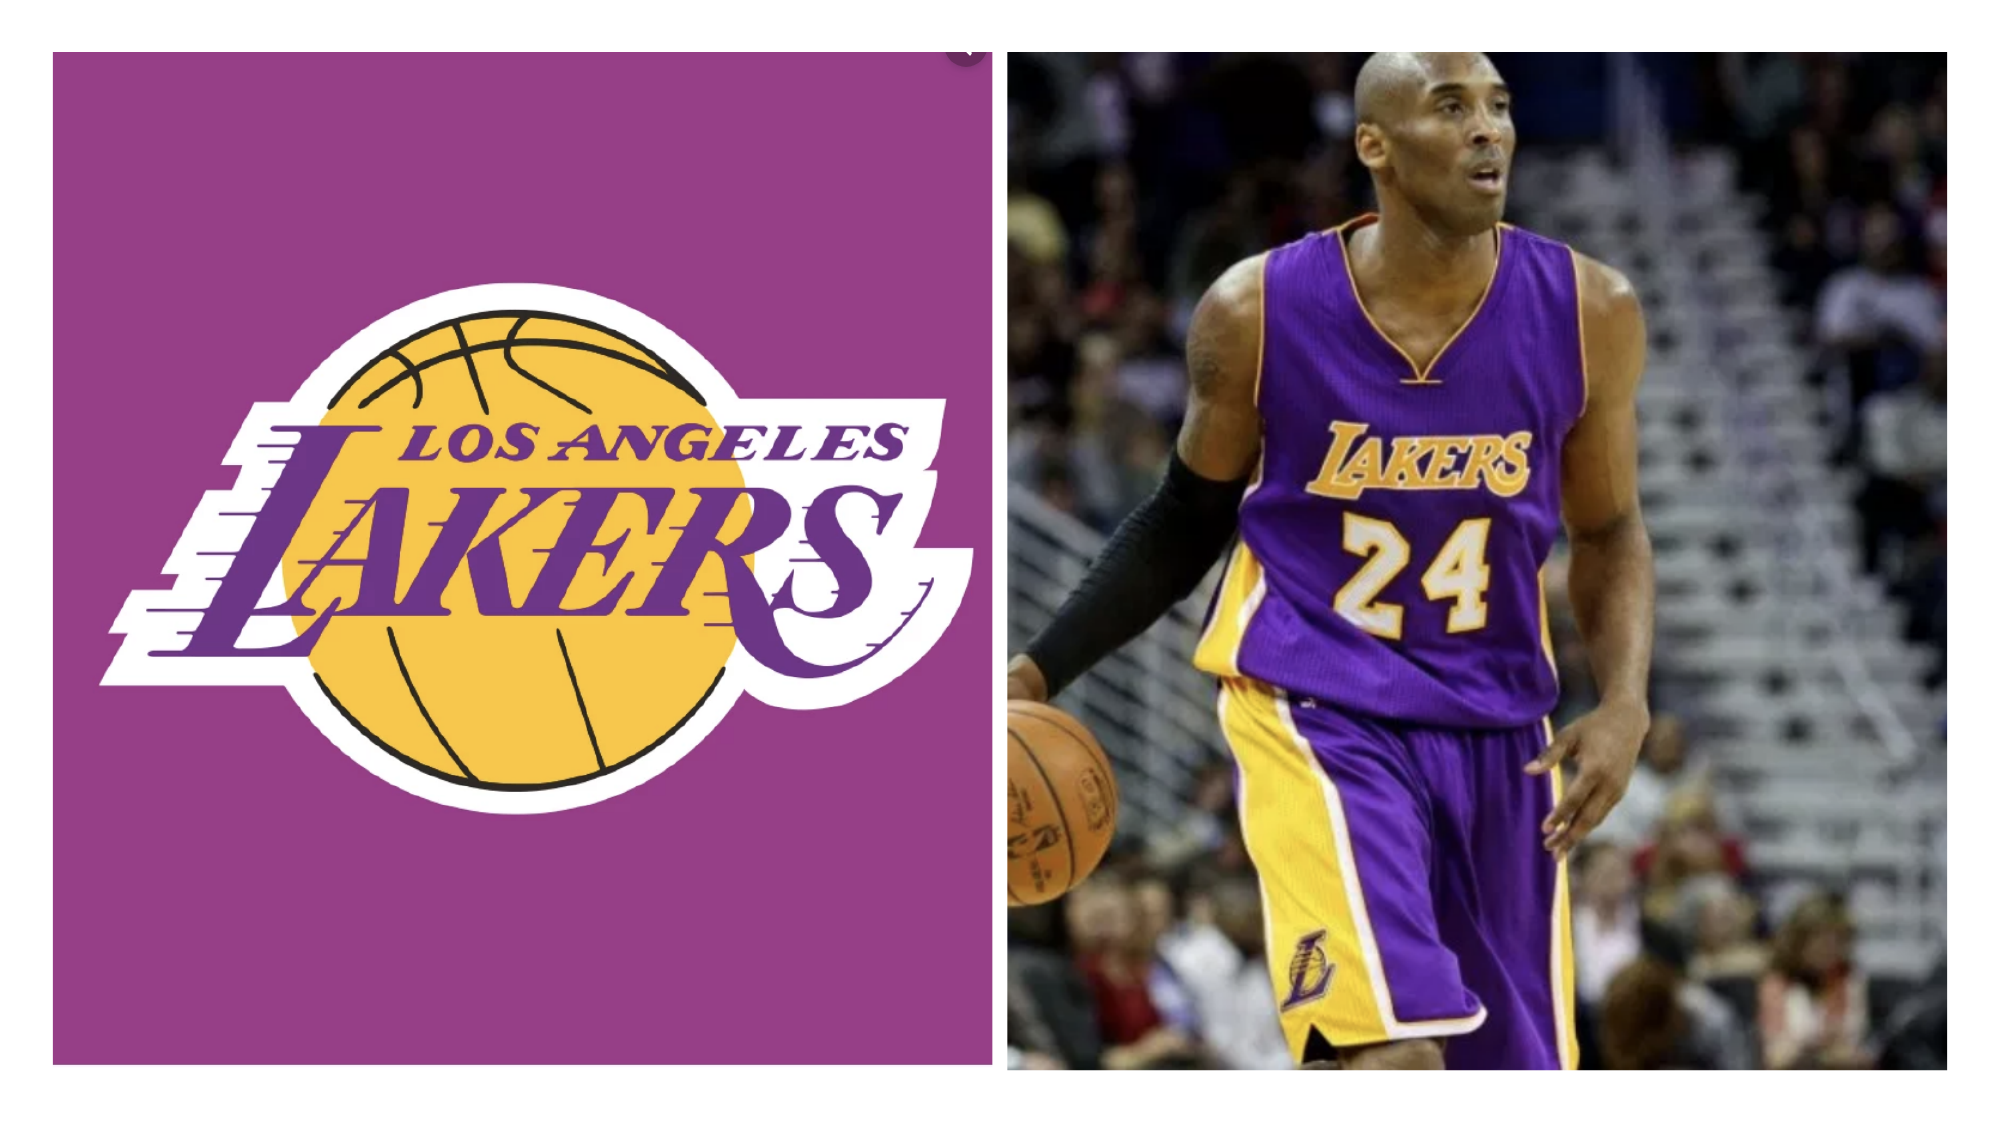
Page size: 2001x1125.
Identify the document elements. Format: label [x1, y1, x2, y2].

picture [1007, 52, 1948, 1073]
picture [52, 52, 993, 1073]
